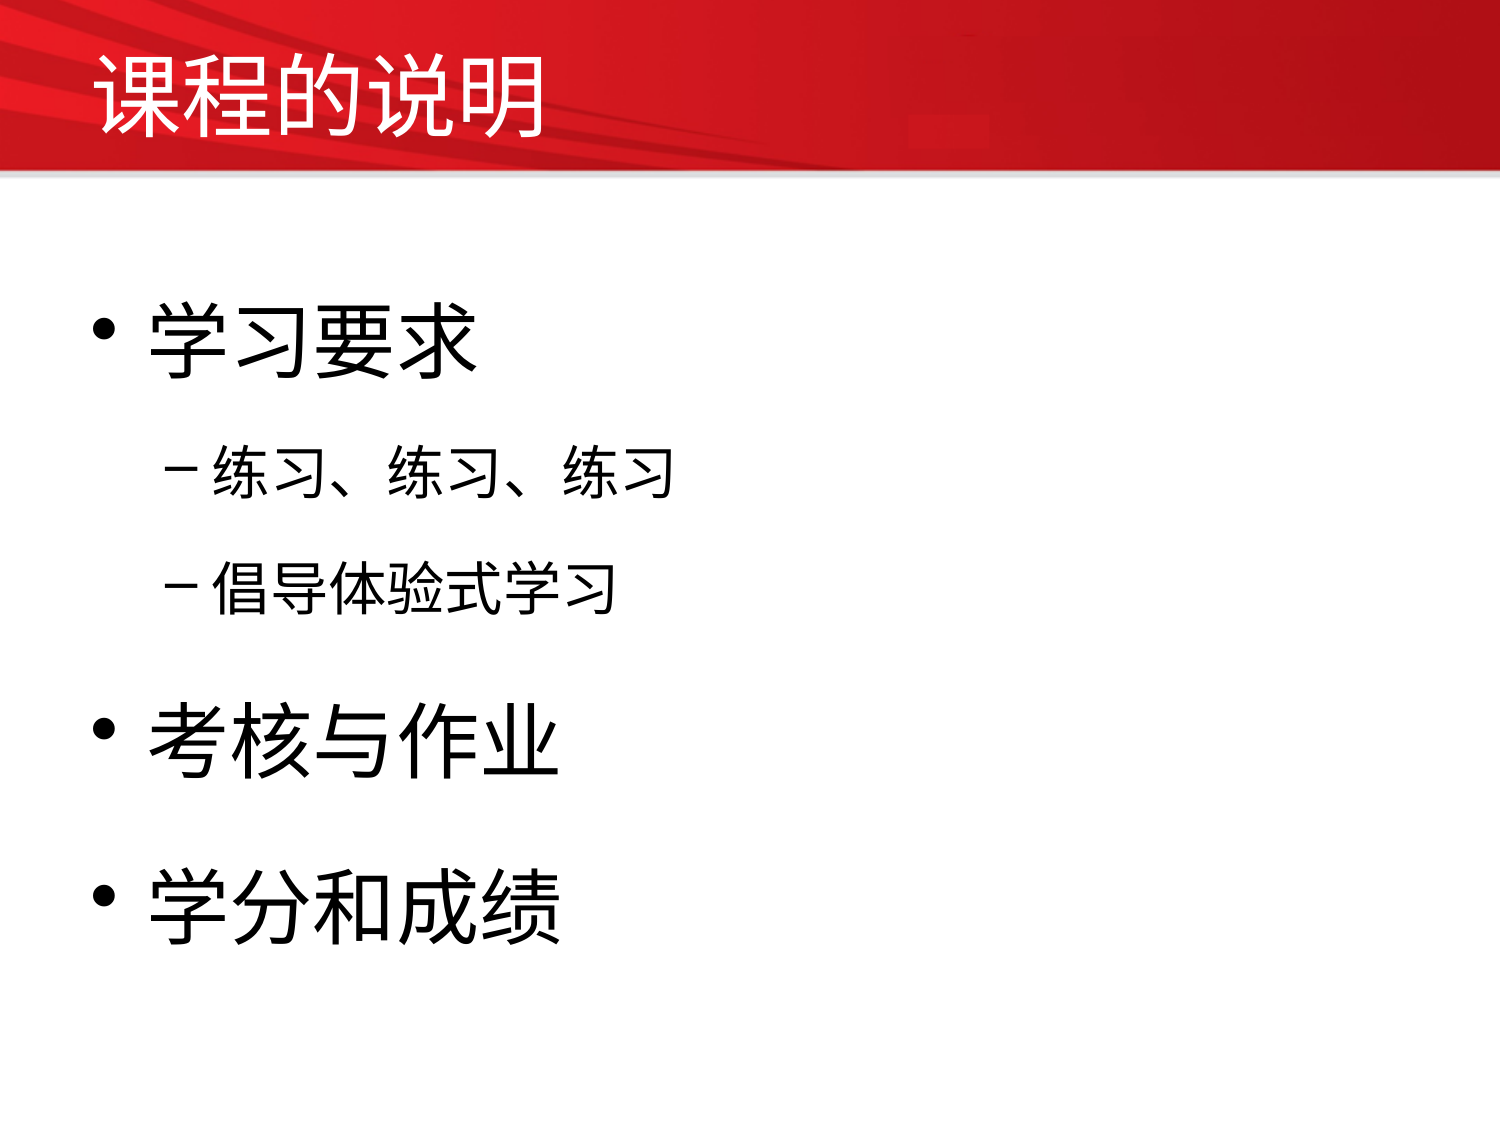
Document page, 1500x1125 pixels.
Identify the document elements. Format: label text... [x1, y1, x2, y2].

list 学习要求 练习、练习、练习 倡导体验式学习 考核与作业 学分和成绩 [75, 231, 1425, 975]
title 课程的说明 [75, 0, 1425, 188]
